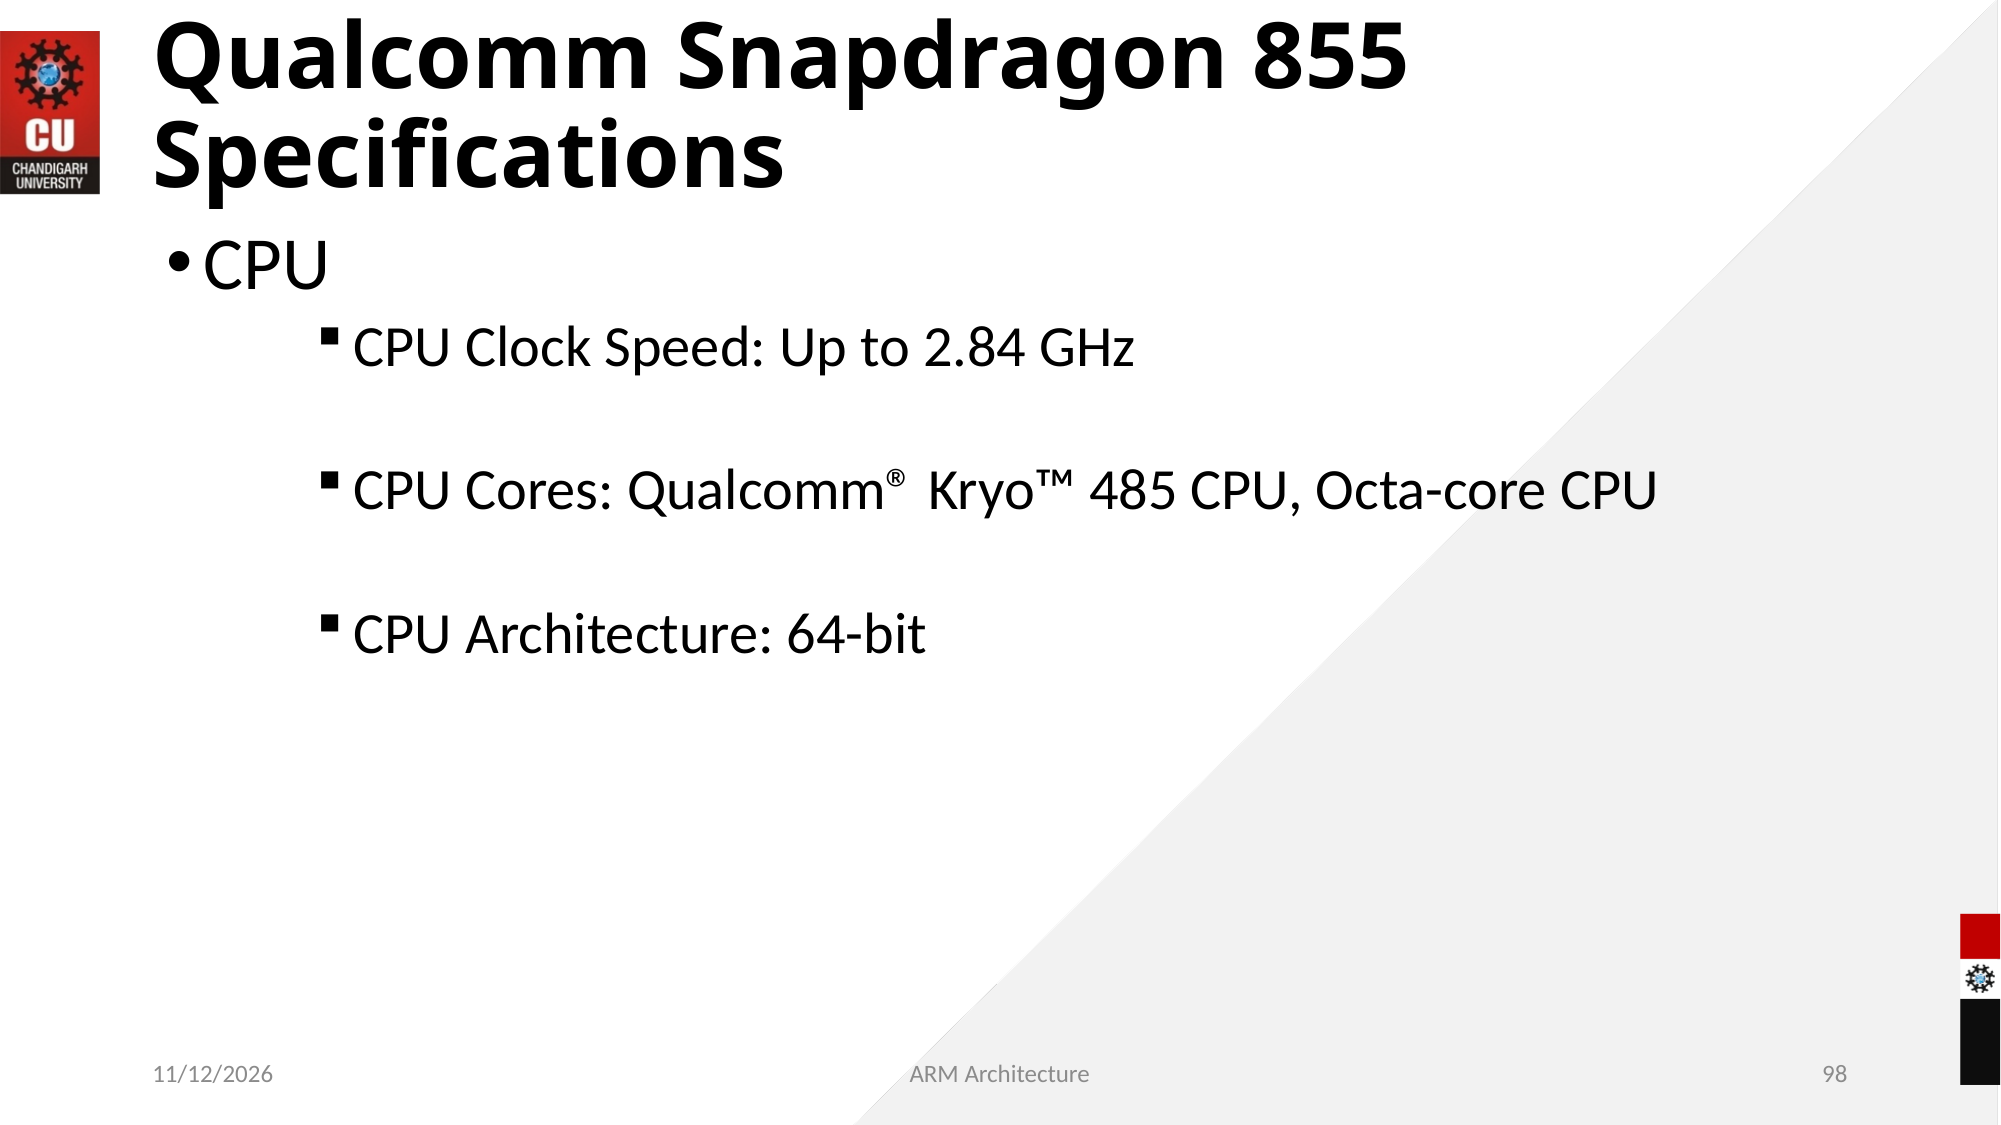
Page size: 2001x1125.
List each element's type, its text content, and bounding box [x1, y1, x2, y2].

picture [0, 0, 2001, 1125]
text_box CPU CPU Clock Speed: Up to 2.84 GHz CPU Cores: Qualcomm® Kryo™ 485 CPU, Octa-core CPU CPU Architecture: 64-bit [151, 217, 1877, 1032]
text_box 05/18/2021 [137, 1042, 588, 1103]
text_box <number> [1412, 1042, 1863, 1103]
text_box Qualcomm Snapdragon 855 Specifications [137, 0, 1863, 218]
text_box ARM Architecture [662, 1042, 1338, 1103]
